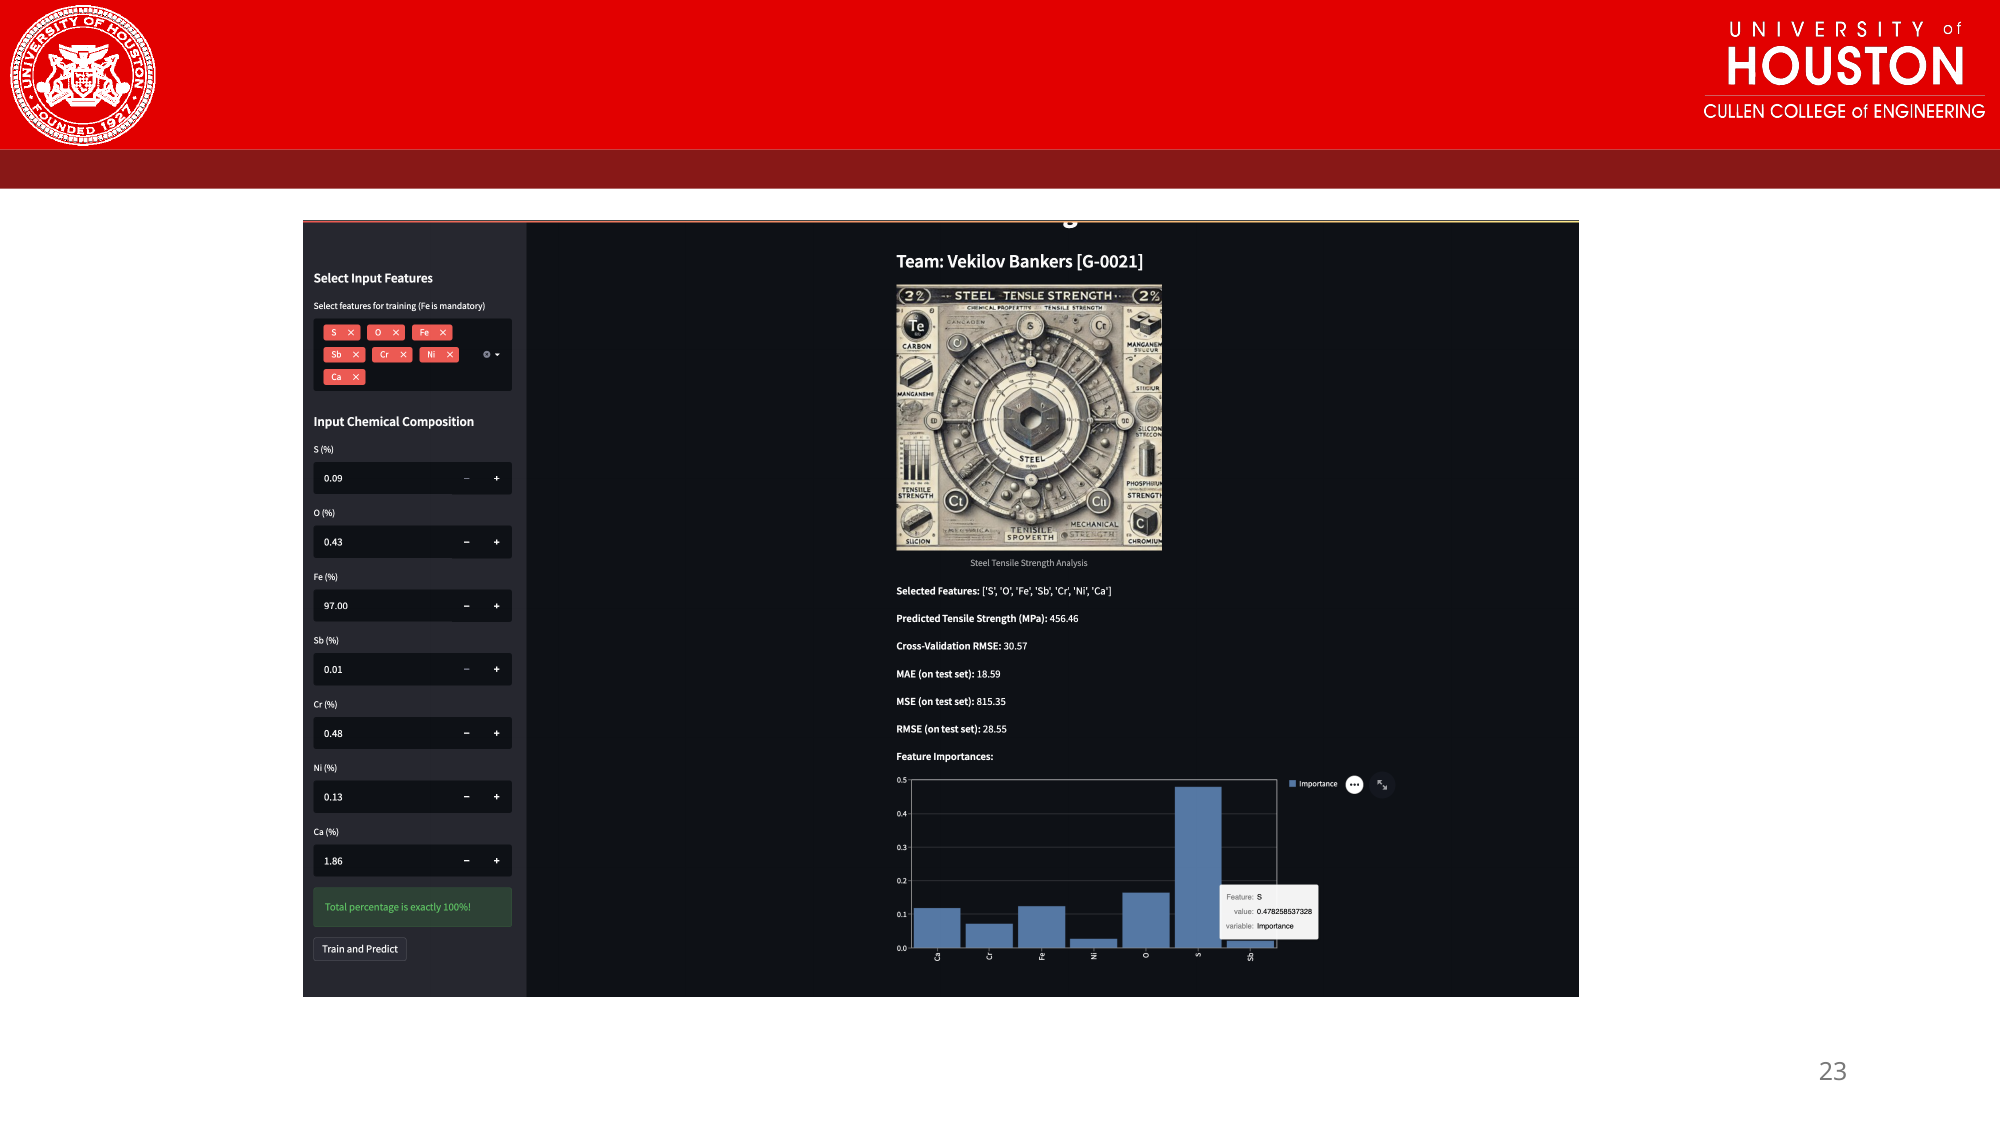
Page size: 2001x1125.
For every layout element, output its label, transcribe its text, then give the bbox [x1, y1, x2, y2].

picture [1704, 21, 1985, 118]
slide_number 23 [1412, 1042, 1863, 1103]
picture [302, 220, 1579, 998]
